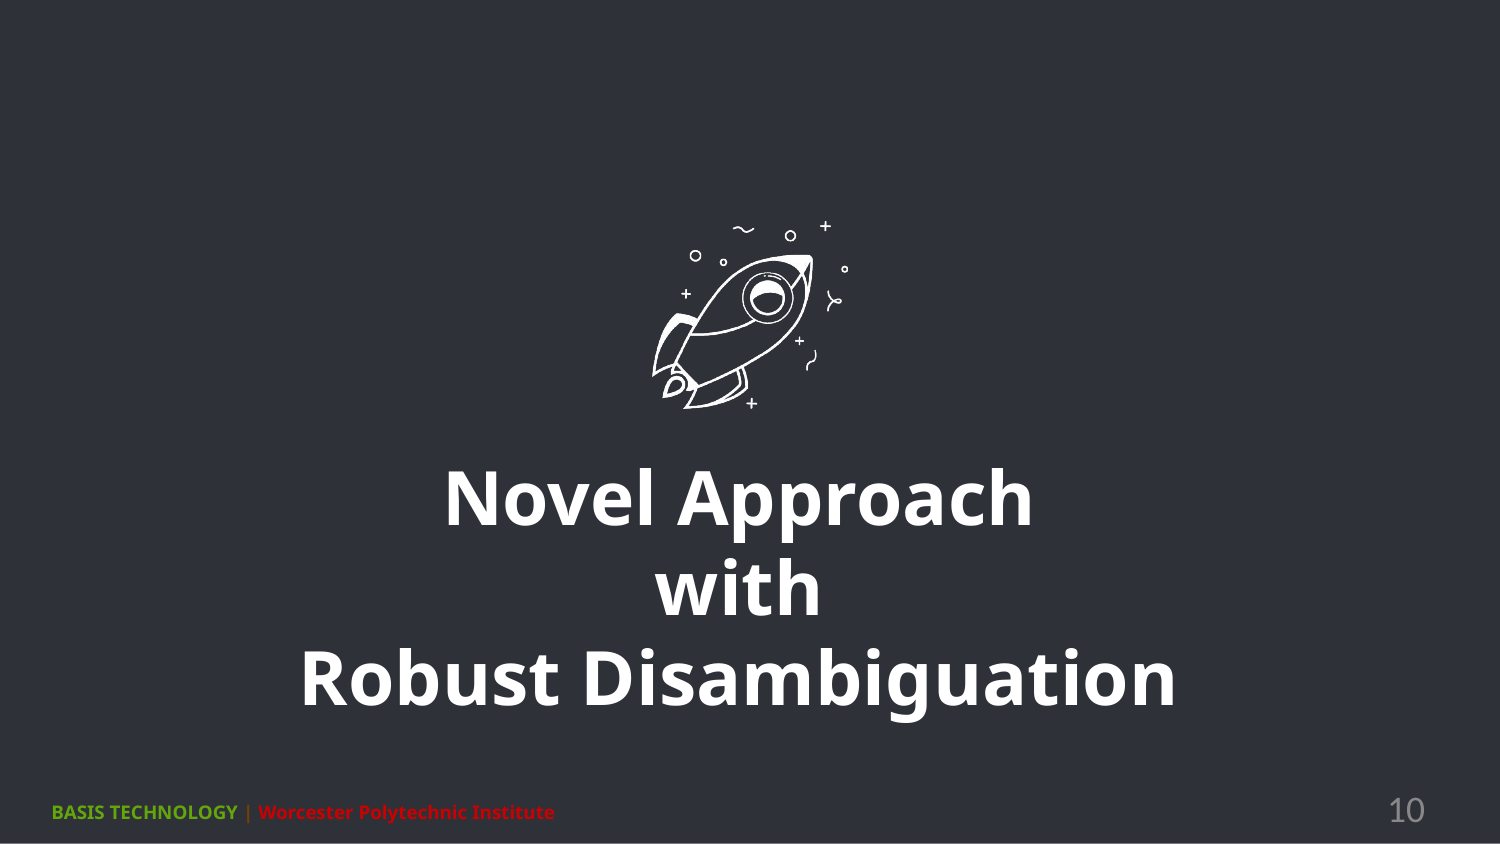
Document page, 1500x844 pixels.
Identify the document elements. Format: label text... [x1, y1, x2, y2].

text_box [651, 220, 849, 409]
slide_number ‹#› [1080, 784, 1425, 827]
text_box [0, 0, 1500, 844]
title Novel Approach with Robust Disambiguation [240, 448, 1236, 679]
footer BASIS TECHNOLOGY | Worcester Polytechnic Institute [49, 797, 643, 824]
